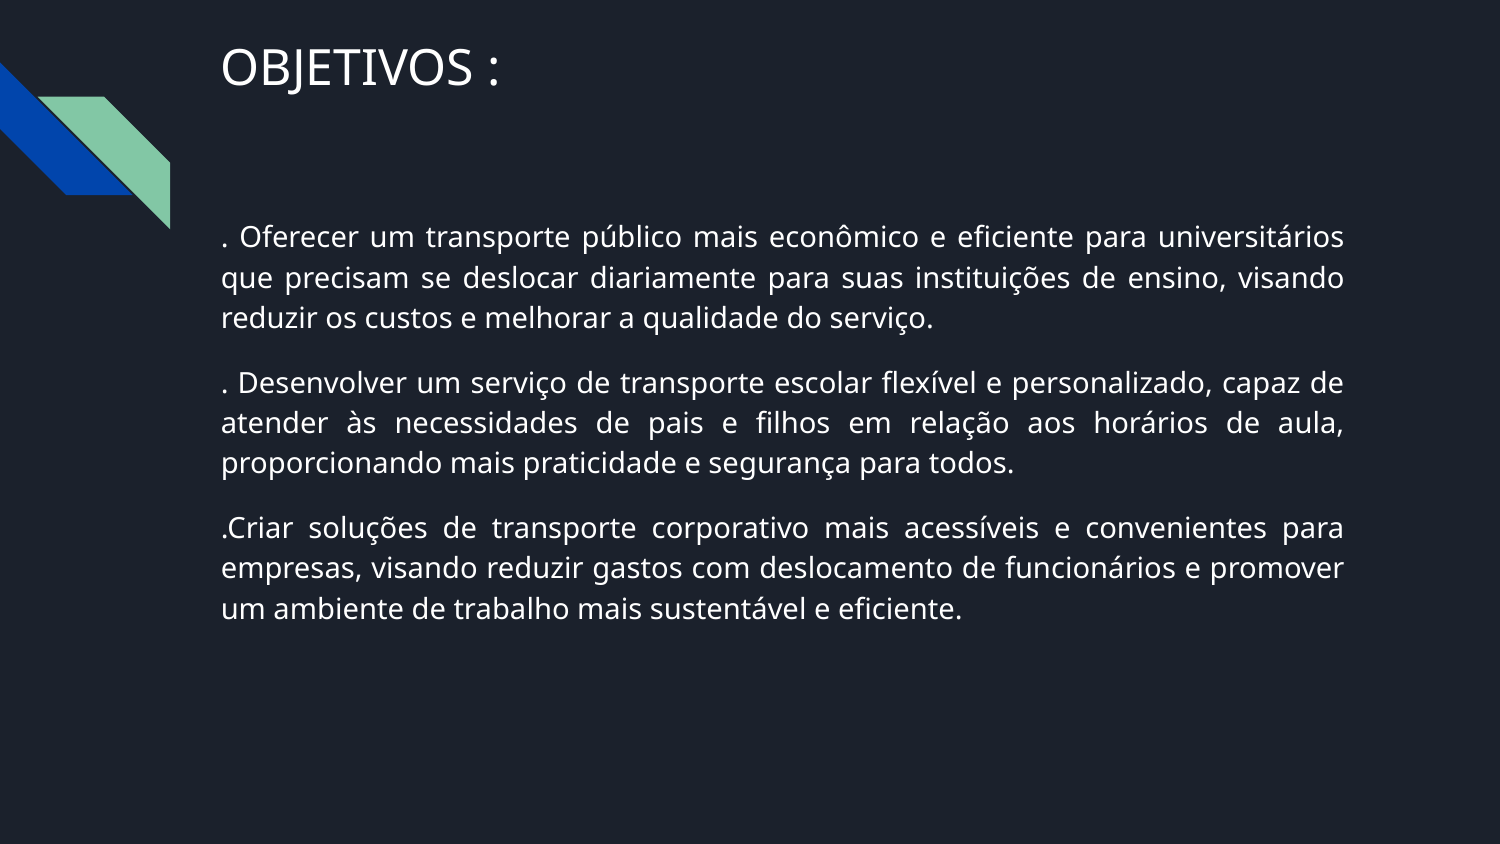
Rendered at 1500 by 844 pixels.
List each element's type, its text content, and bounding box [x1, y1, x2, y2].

title OBJETIVOS : [205, 20, 1361, 171]
list . Oferecer um transporte público mais econômico e eficiente para universitários que precisam se deslocar diariamente para suas instituições de ensino, visando reduzir os custos e melhorar a qualidade do serviço. . Desenvolver um serviço de transporte escolar flexível e personalizado, capaz de atender às necessidades de pais e filhos em relação aos horários de aula, proporcionando mais praticidade e segurança para todos. .Criar soluções de transporte corporativo mais acessíveis e convenientes para empresas, visando reduzir gastos com deslocamento de funcionários e promover um ambiente de trabalho mais sustentável e eficiente. [205, 198, 1361, 677]
